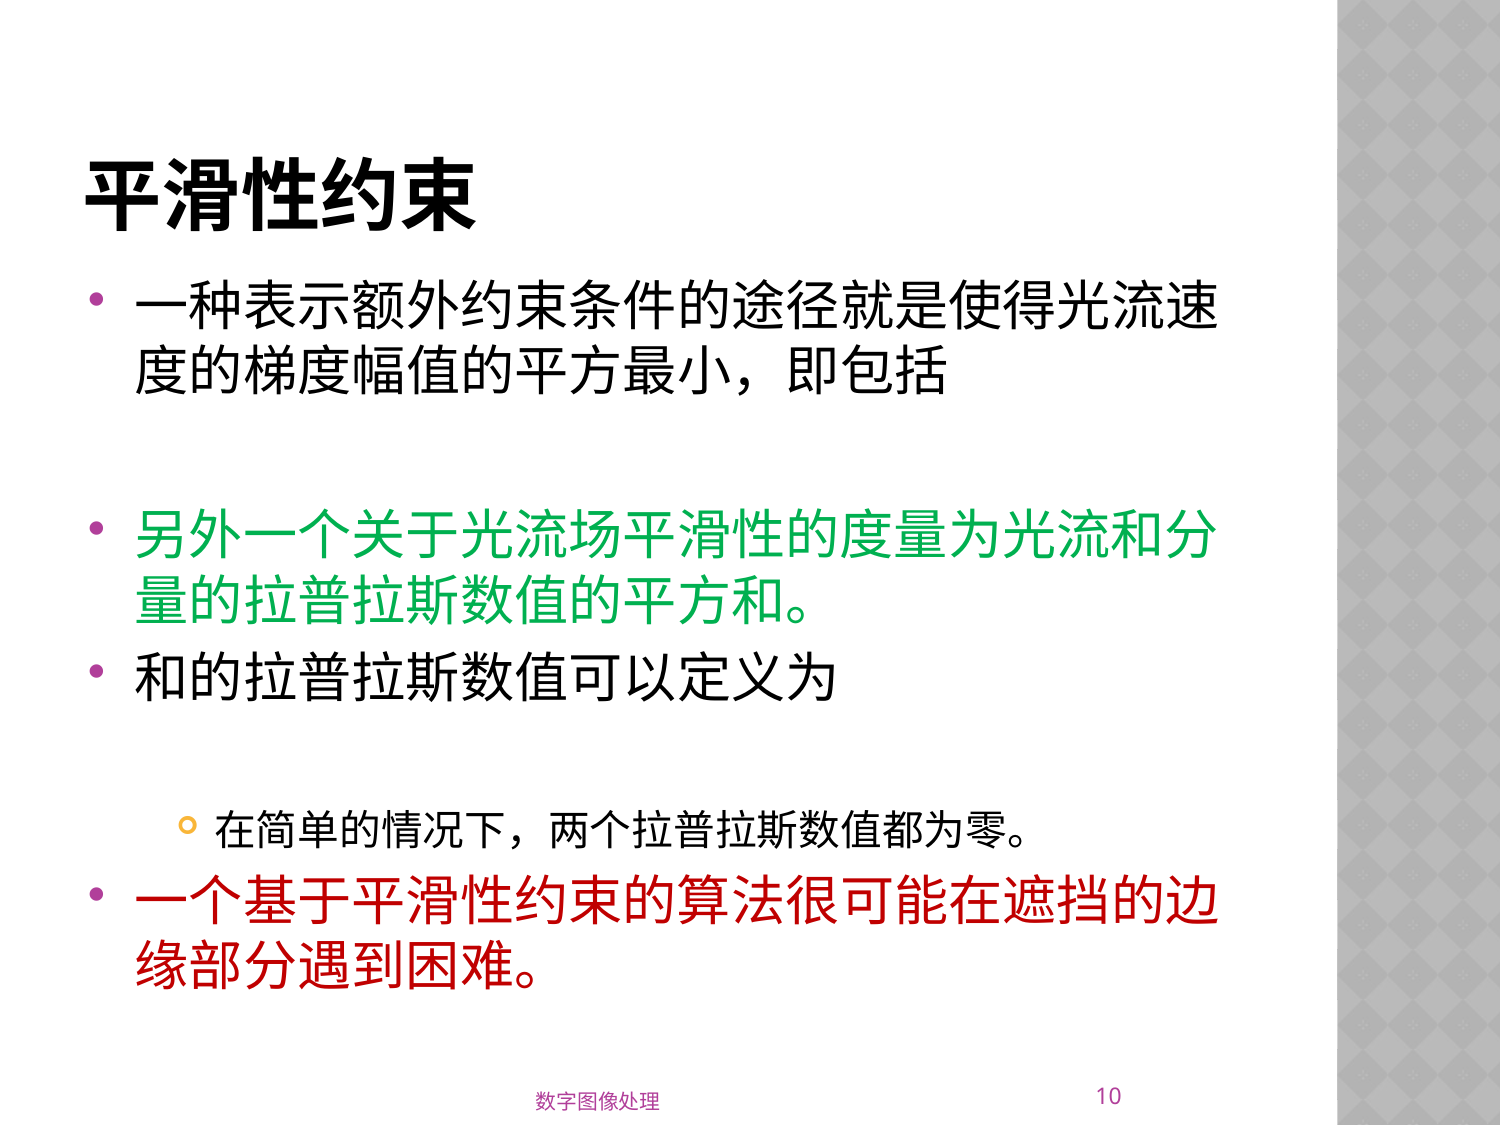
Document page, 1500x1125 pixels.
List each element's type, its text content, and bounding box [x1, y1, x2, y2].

slide_number 10 [1025, 1075, 1122, 1113]
title 平滑性约束 [75, 52, 1263, 240]
footer 数字图像处理 [75, 1075, 675, 1114]
